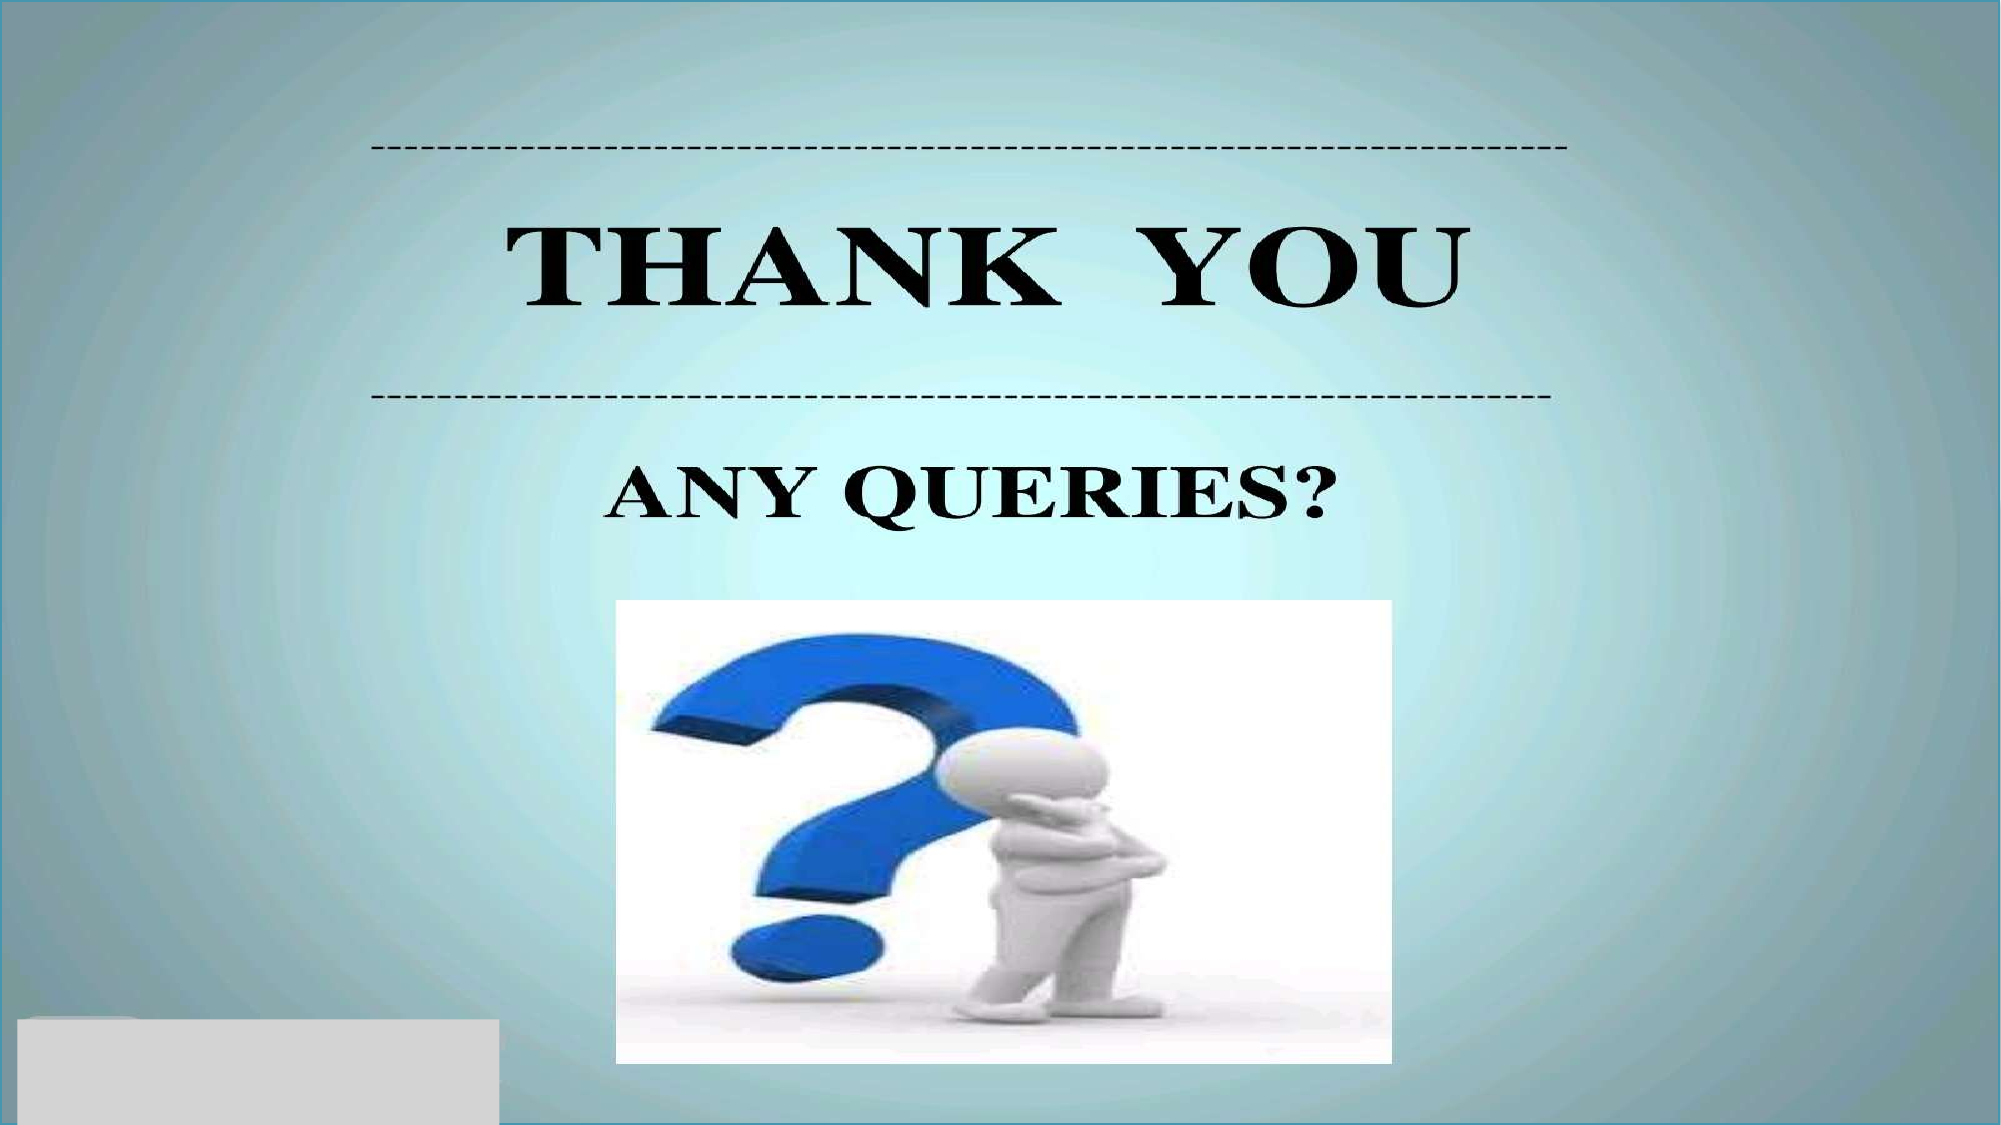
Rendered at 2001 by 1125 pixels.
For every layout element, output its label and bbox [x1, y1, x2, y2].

text_box [16, 1018, 501, 1125]
text_box [0, 0, 2000, 1125]
